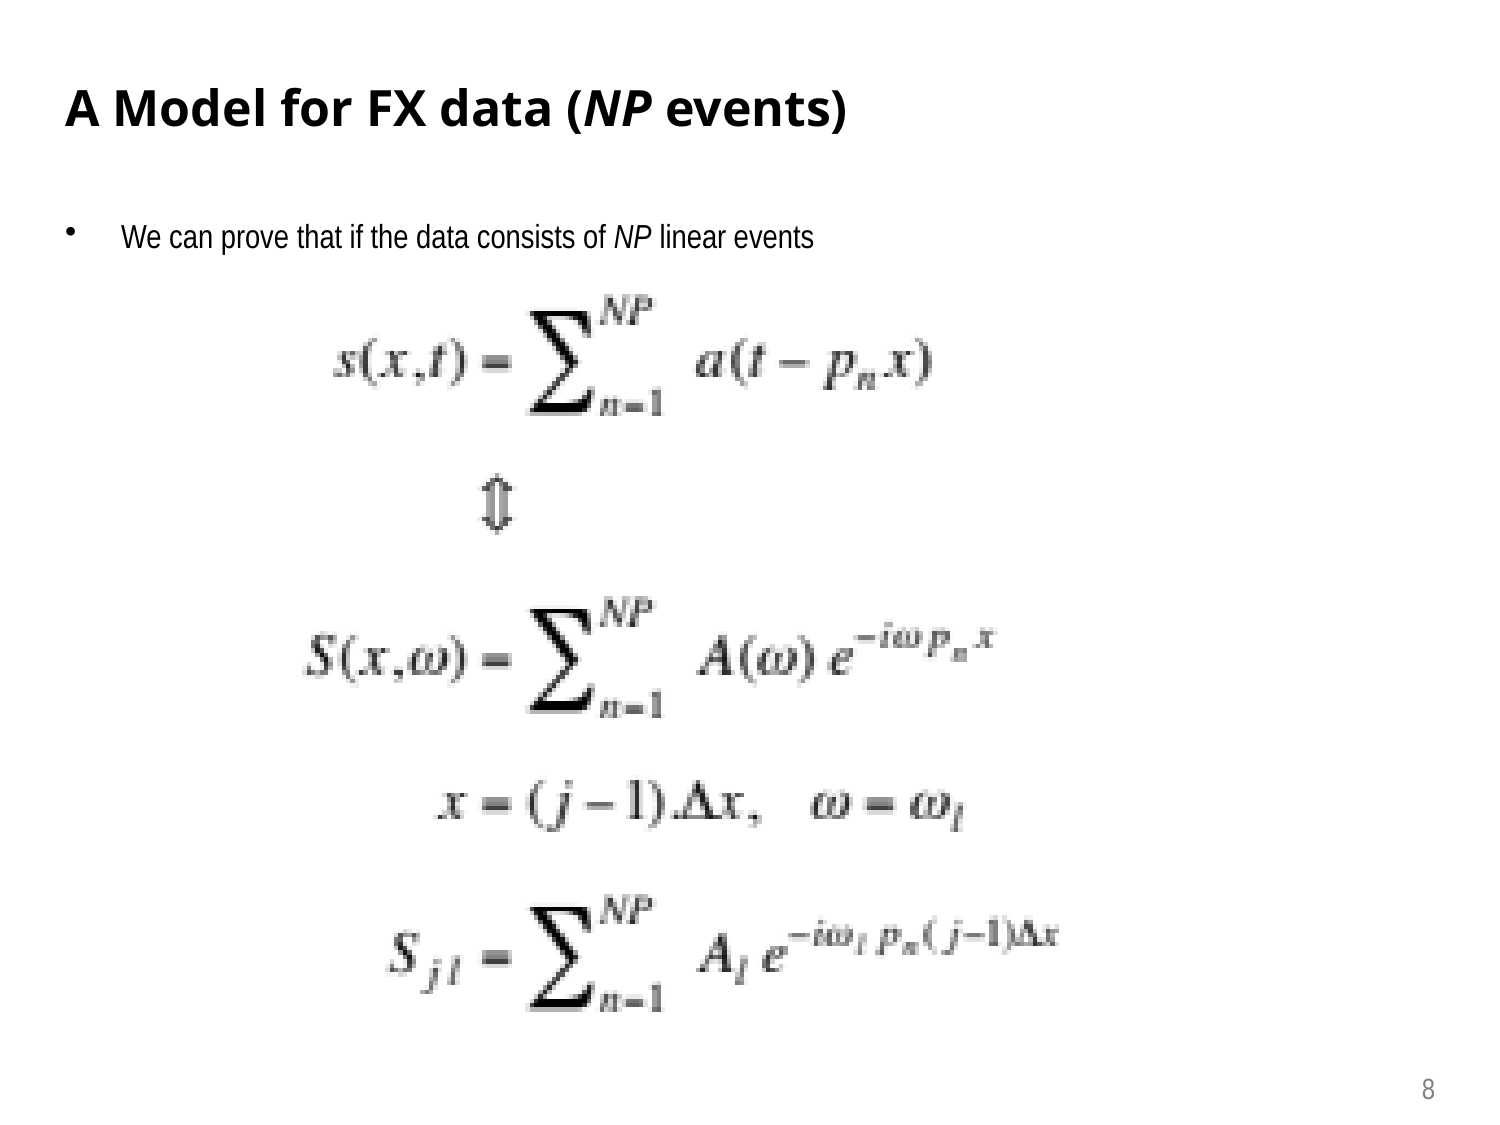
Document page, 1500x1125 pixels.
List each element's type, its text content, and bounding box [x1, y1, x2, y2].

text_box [293, 290, 1069, 1013]
slide_number 8 [1137, 1062, 1451, 1113]
title A Model for FX data (NP events) [49, 49, 1451, 163]
list We can prove that if the data consists of NP linear events [49, 212, 1451, 1026]
